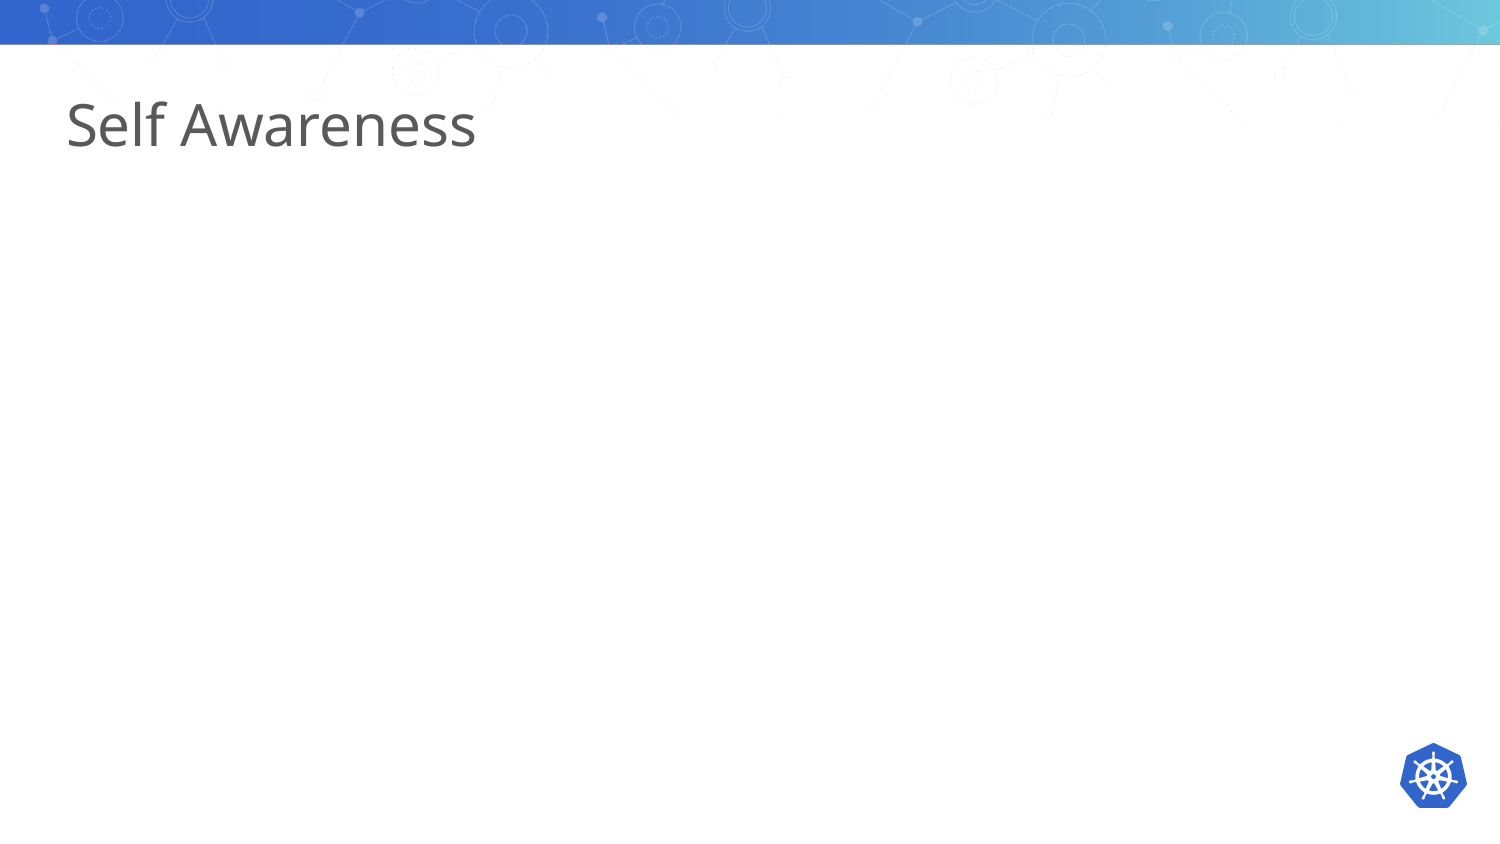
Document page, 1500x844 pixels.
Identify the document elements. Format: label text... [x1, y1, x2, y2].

picture [0, 0, 1500, 844]
title Self Awareness [51, 72, 1449, 167]
